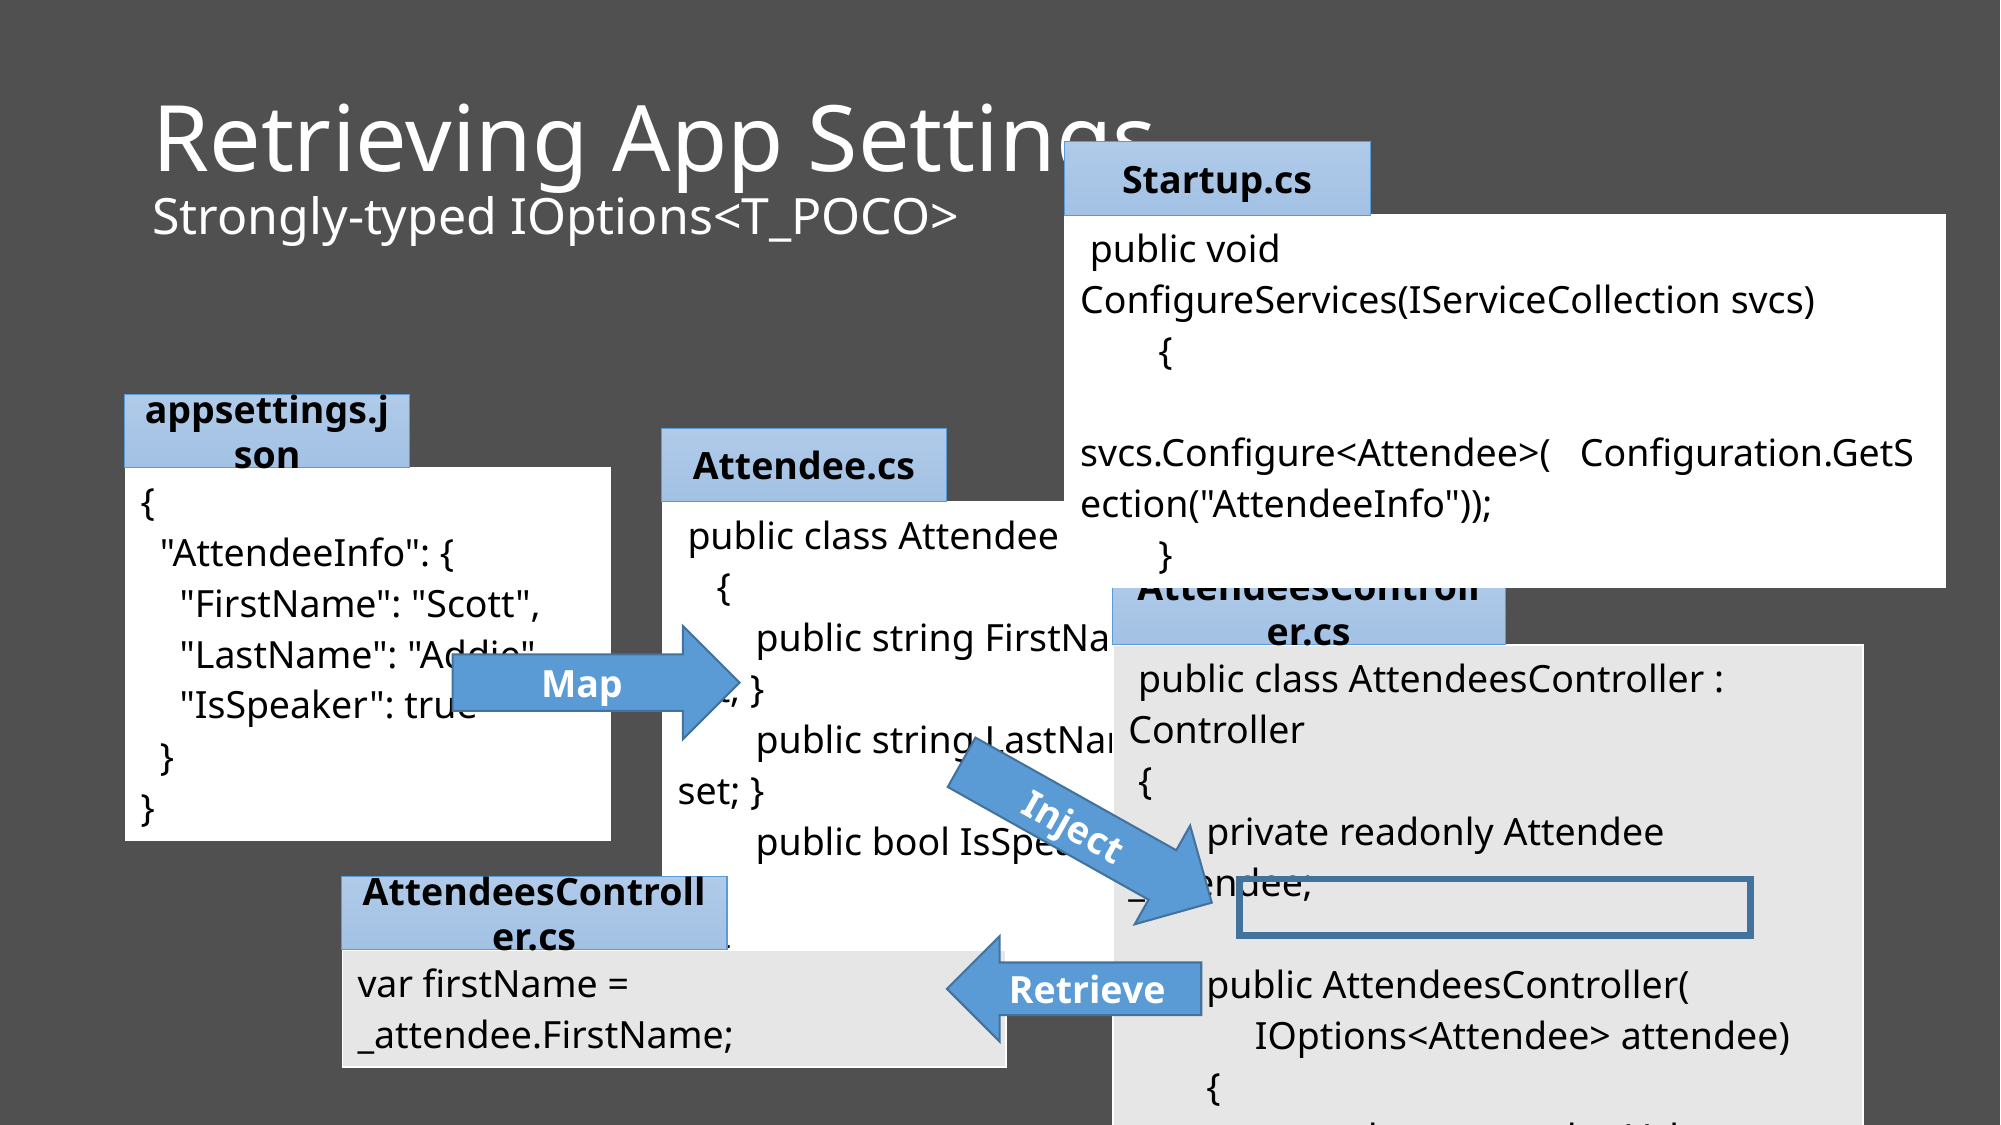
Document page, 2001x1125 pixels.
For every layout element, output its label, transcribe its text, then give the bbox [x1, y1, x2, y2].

text_box appsettings.json [124, 394, 410, 468]
text_box AttendeesController.cs [1112, 588, 1506, 645]
text_box Inject [946, 736, 1214, 926]
table_header public void ConfigureServices(IServiceCollection svcs) { svcs.Configure<Attendee>( Configuration.GetSection("AttendeeInfo")); } [1066, 216, 1944, 587]
table_header public class Attendee { public string FirstName { get; set; } public string LastName { get; set; } public bool IsSpeaker { get; set; } } [664, 503, 1112, 961]
title Retrieving App Settings Strongly-typed IOptions<T_POCO> [137, 59, 1863, 278]
text_box [1238, 878, 1752, 937]
text_box Map [451, 623, 741, 742]
table_header public class AttendeesController : Controller { private readonly Attendee _attendee; public AttendeesController( IOptions<Attendee> attendee) { _attendee = attendee.Value; } [1114, 646, 1862, 1125]
text_box Retrieve [945, 933, 1203, 1044]
table_header { "AttendeeInfo": { "FirstName": "Scott", "LastName": "Addie", "IsSpeaker": true } } [126, 468, 610, 839]
text_box Startup.cs [1064, 141, 1371, 216]
table_header var firstName = _attendee.FirstName; [343, 951, 1005, 1066]
text_box AttendeesController.cs [341, 876, 728, 950]
text_box Attendee.cs [661, 428, 947, 502]
